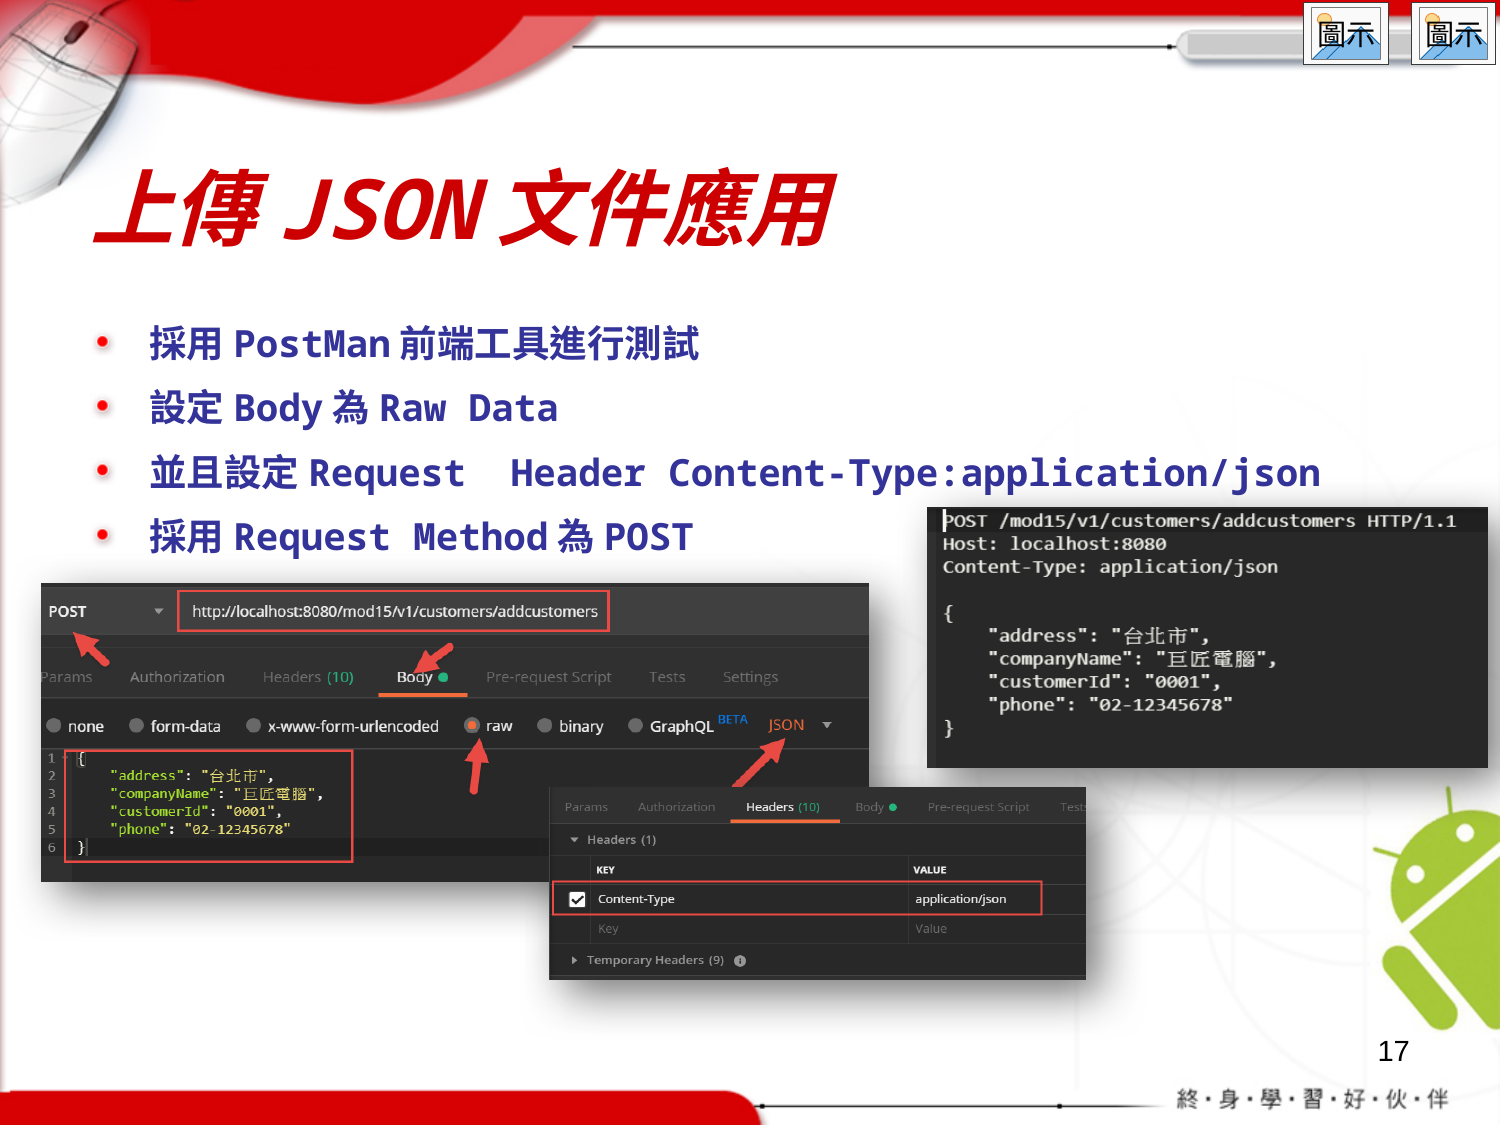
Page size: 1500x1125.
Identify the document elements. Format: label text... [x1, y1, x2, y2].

slide_number 17 [1074, 1024, 1426, 1103]
list 採用PostMan前端工具進行測試 設定Body為Raw Data 並且設定Request Header Content-Type:application/json 採用Request Method為POST [75, 303, 1488, 569]
picture [0, 0, 1500, 1125]
title 上傳JSON文件應用 [74, 148, 1426, 304]
